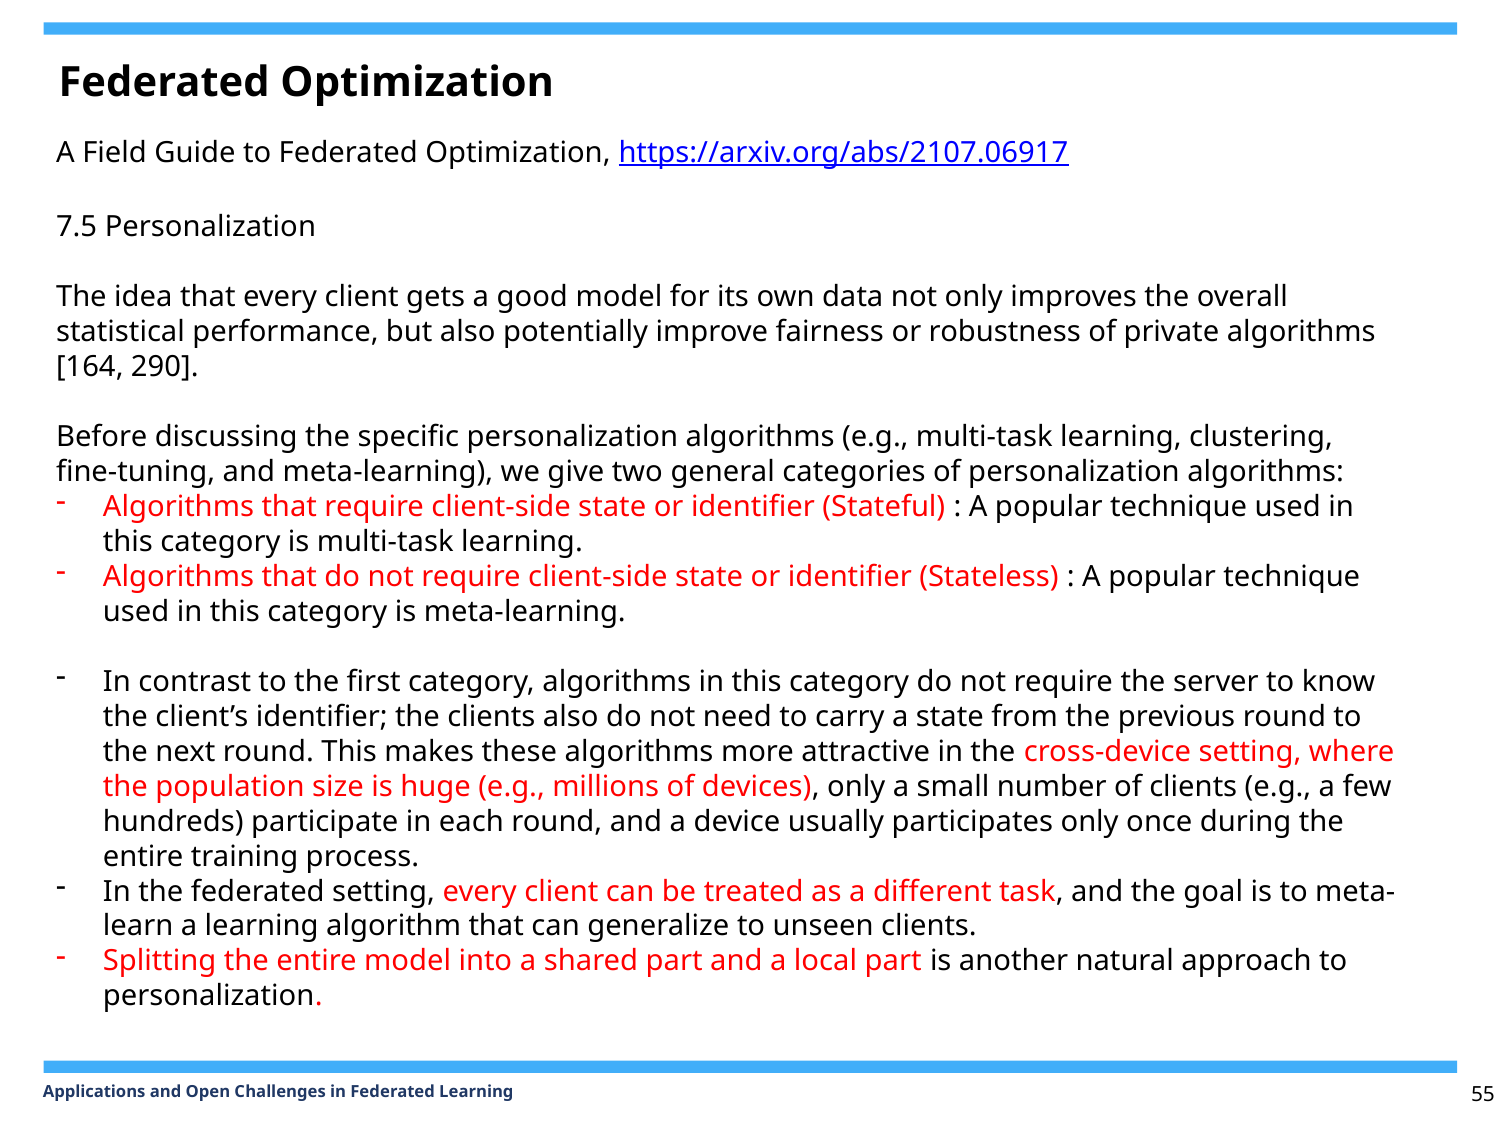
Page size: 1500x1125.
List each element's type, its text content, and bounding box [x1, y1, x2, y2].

list Federated Optimization [43, 47, 1458, 113]
text_box A Field Guide to Federated Optimization, https://arxiv.org/abs/2107.06917 7.5 Personalization The idea that every client gets a good model for its own data not only improves the overall statistical performance, but also potentially improve fairness or robustness of private algorithms [164, 290]. Before discussing the specific personalization algorithms (e.g., multi-task learning, clustering, fine-tuning, and meta-learning), we give two general categories of personalization algorithms: Algorithms that require client-side state or identifier (Stateful) : A popular technique used in this category is multi-task learning. Algorithms that do not require client-side state or identifier (Stateless) : A popular technique used in this category is meta-learning. In contrast to the first category, algorithms in this category do not require the server to know the client’s identifier; the clients also do not need to carry a state from the previous round to the next round. This makes these algorithms more attractive in the cross-device setting, where the population size is huge (e.g., millions of devices), only a small number of clients (e.g., a few hundreds) participate in each round, and a device usually participates only once during the entire training process. In the federated setting, every client can be treated as a different task, and the goal is to meta-learn a learning algorithm that can generalize to unseen clients. Splitting the entire model into a shared part and a local part is another natural approach to personalization. [41, 125, 1412, 1019]
